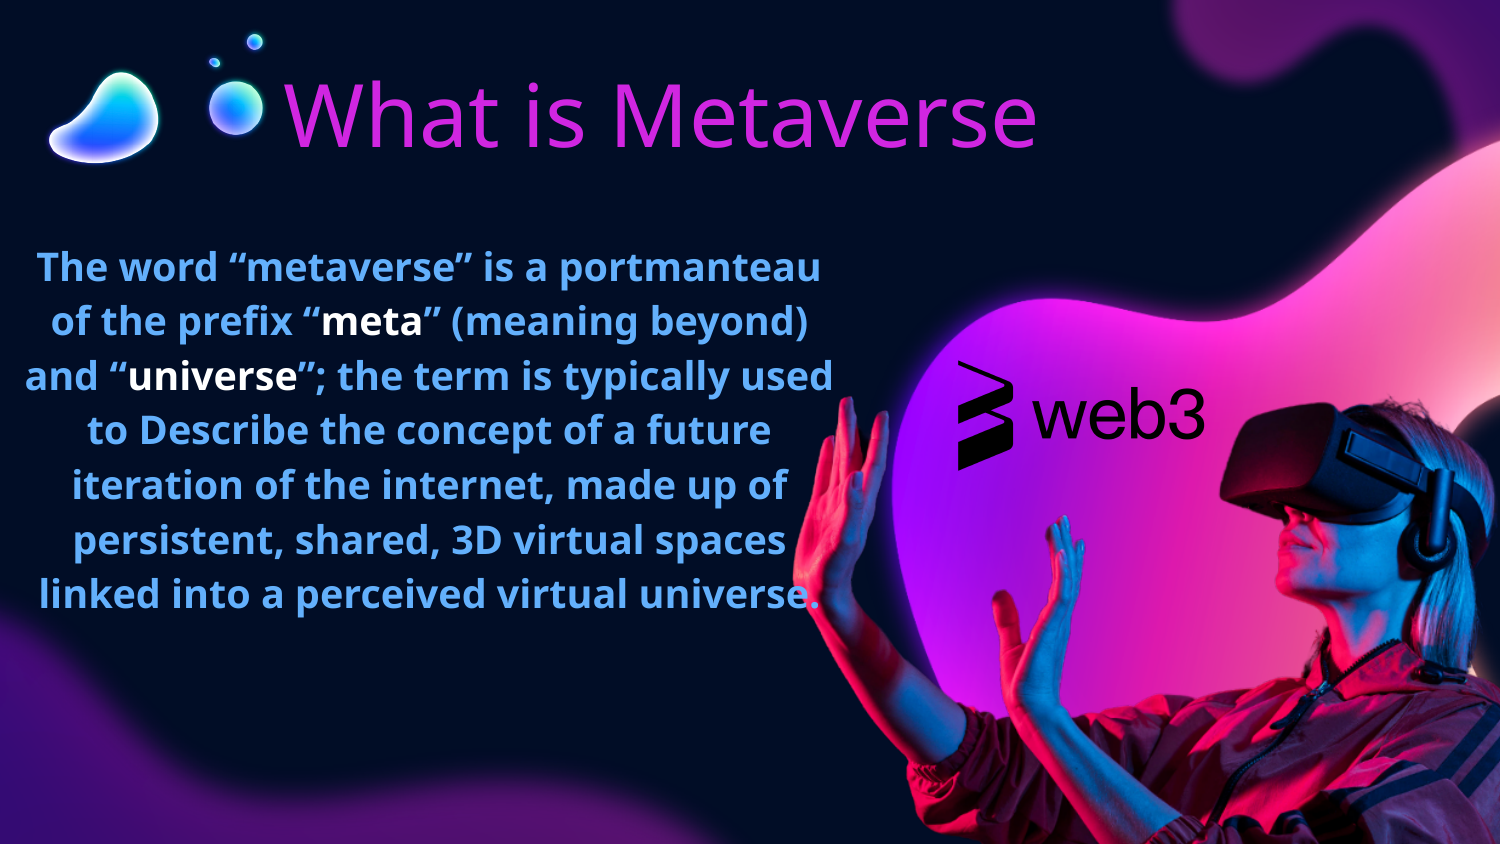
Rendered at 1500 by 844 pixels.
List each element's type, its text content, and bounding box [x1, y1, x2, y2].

title What is Metaverse [268, 68, 1368, 265]
title The word “metaverse” is a portmanteau of the prefix “meta” (meaning beyond) and “universe”; the term is typically used to Describe the concept of a future iteration of the internet, made up of persistent, shared, 3D virtual spaces linked into a perceived virtual universe. [0, 177, 860, 674]
picture [0, 0, 1500, 844]
picture [27, 15, 330, 177]
